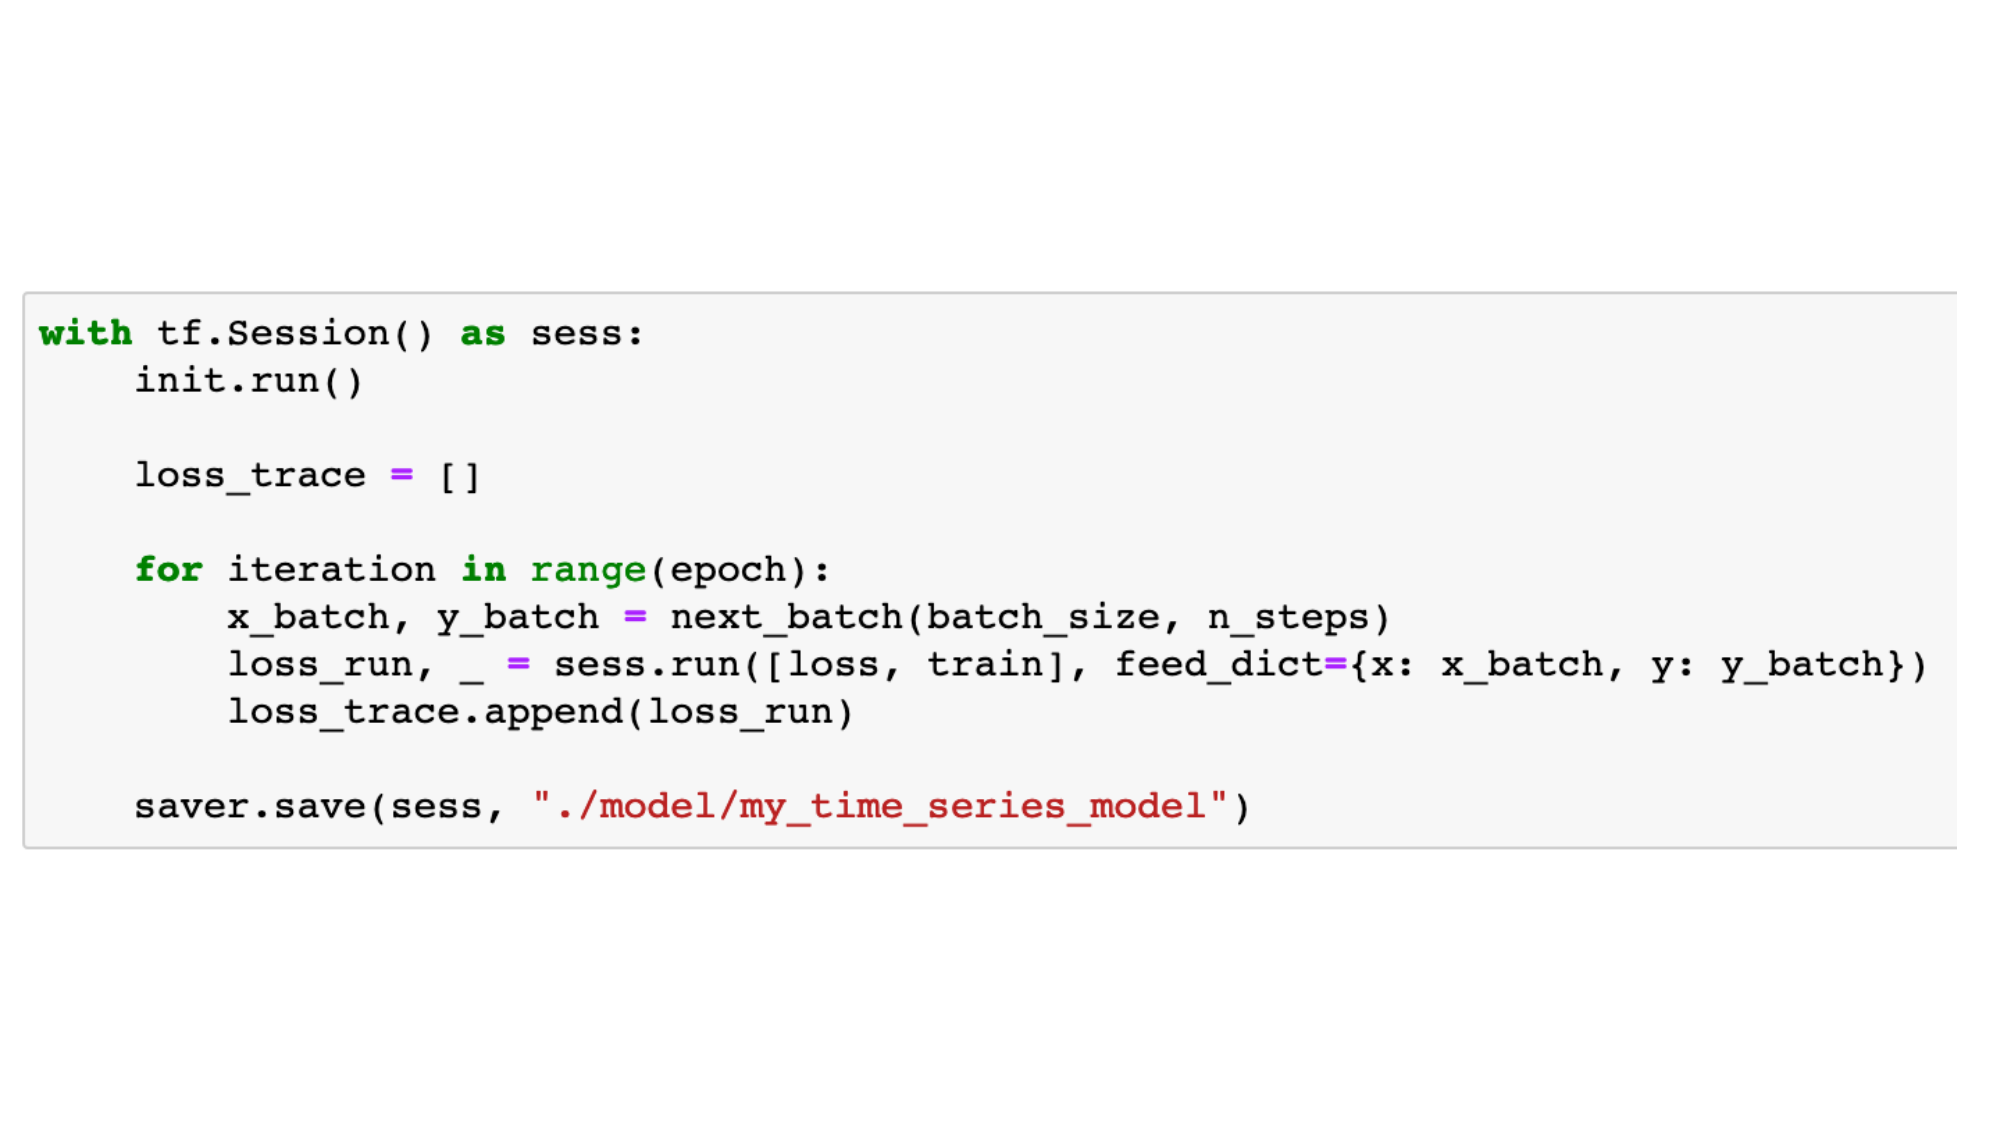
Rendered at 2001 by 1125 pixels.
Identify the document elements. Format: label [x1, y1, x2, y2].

picture [3, 268, 1957, 869]
